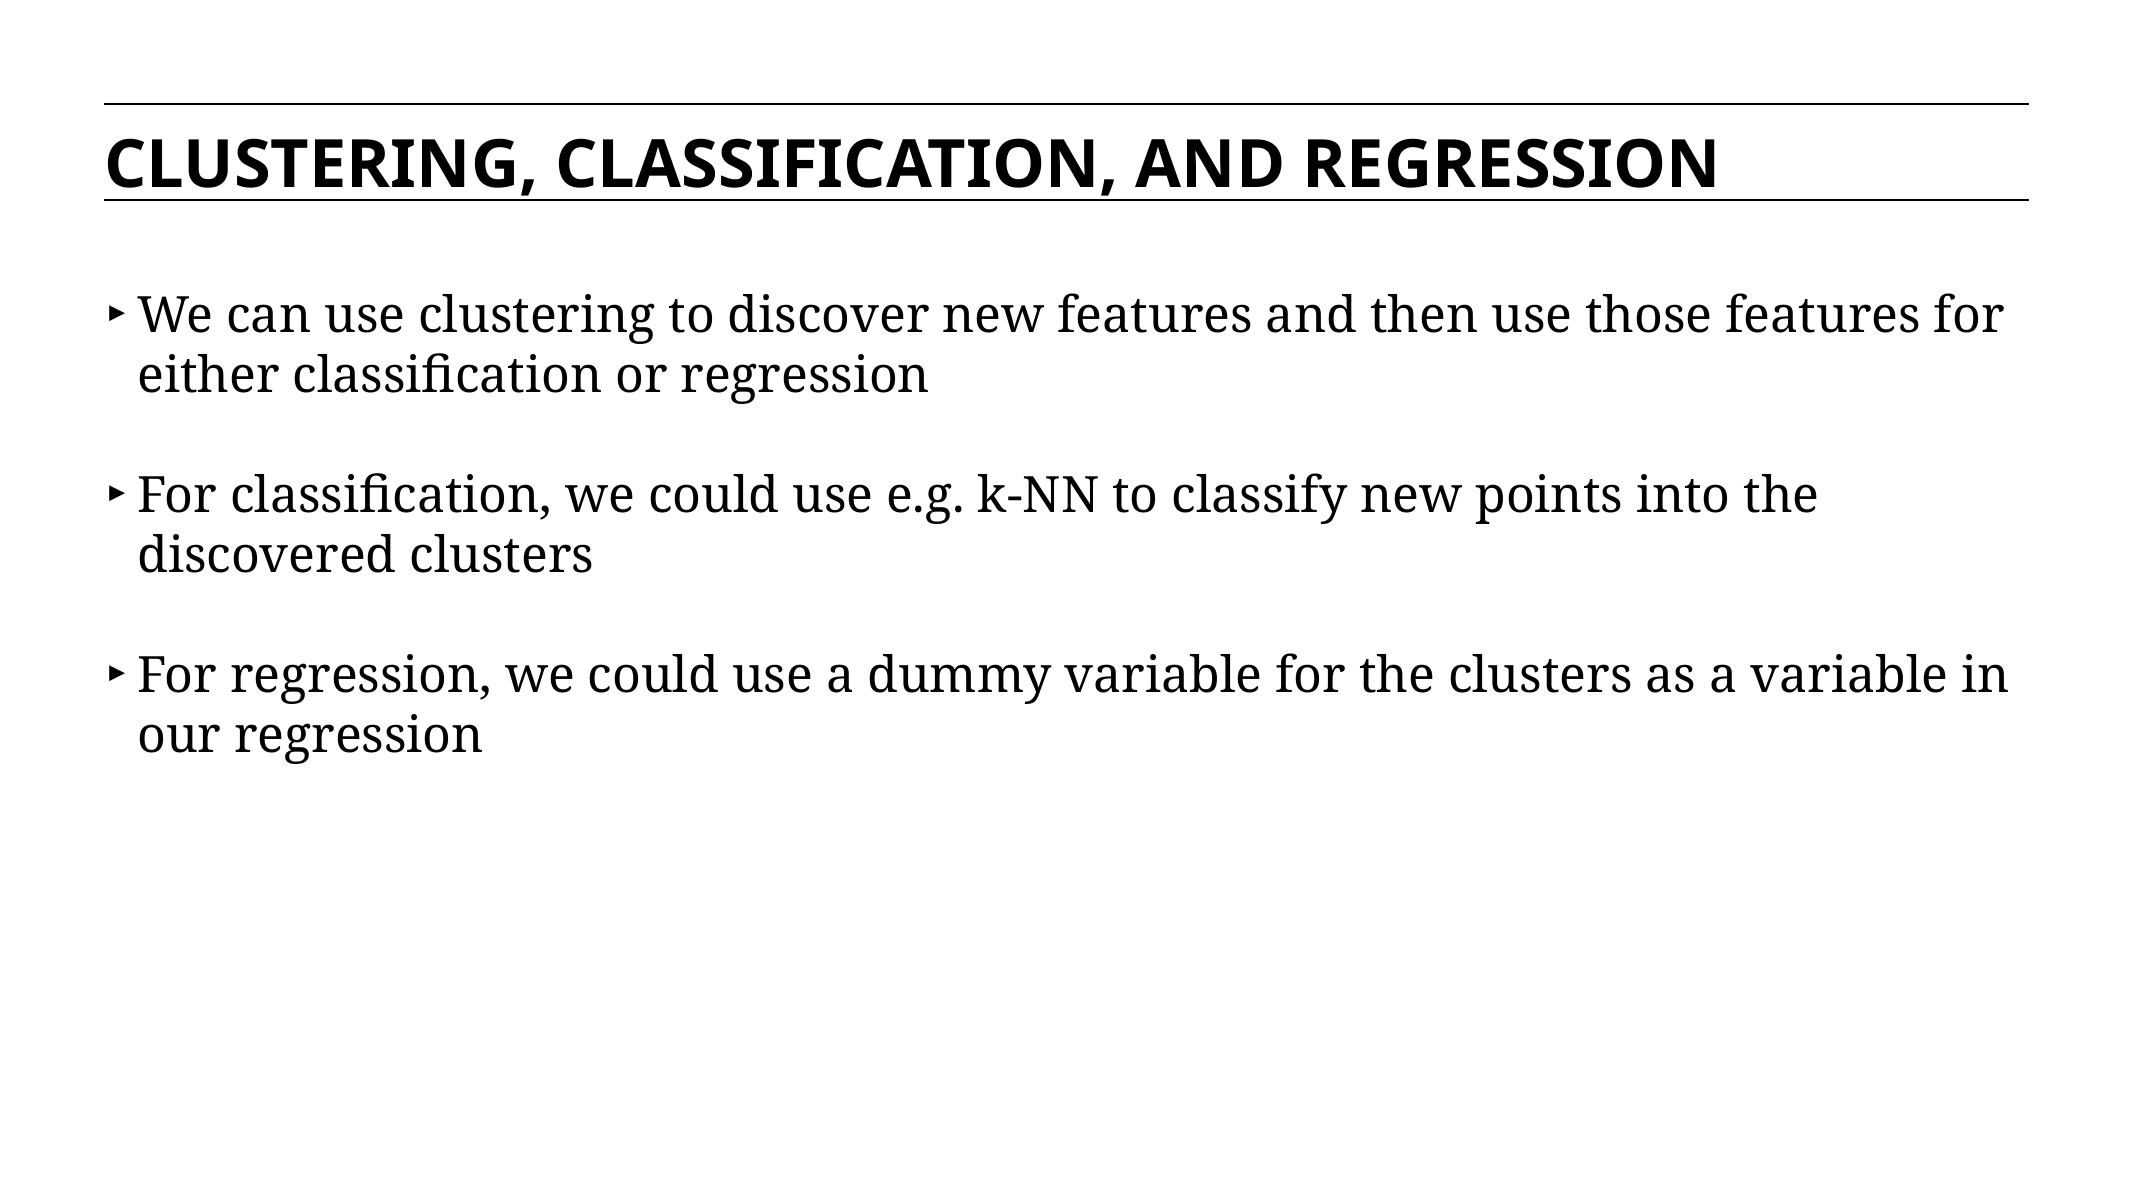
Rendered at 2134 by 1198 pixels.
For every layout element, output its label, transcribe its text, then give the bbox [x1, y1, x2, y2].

list We can use clustering to discover new features and then use those features for either classification or regression For classification, we could use e.g. k-NN to classify new points into the discovered clusters For regression, we could use a dummy variable for the clusters as a variable in our regression [104, 212, 2030, 1097]
text_box CLUSTERING, CLASSIFICATION, AND REGRESSION [104, 120, 2030, 192]
